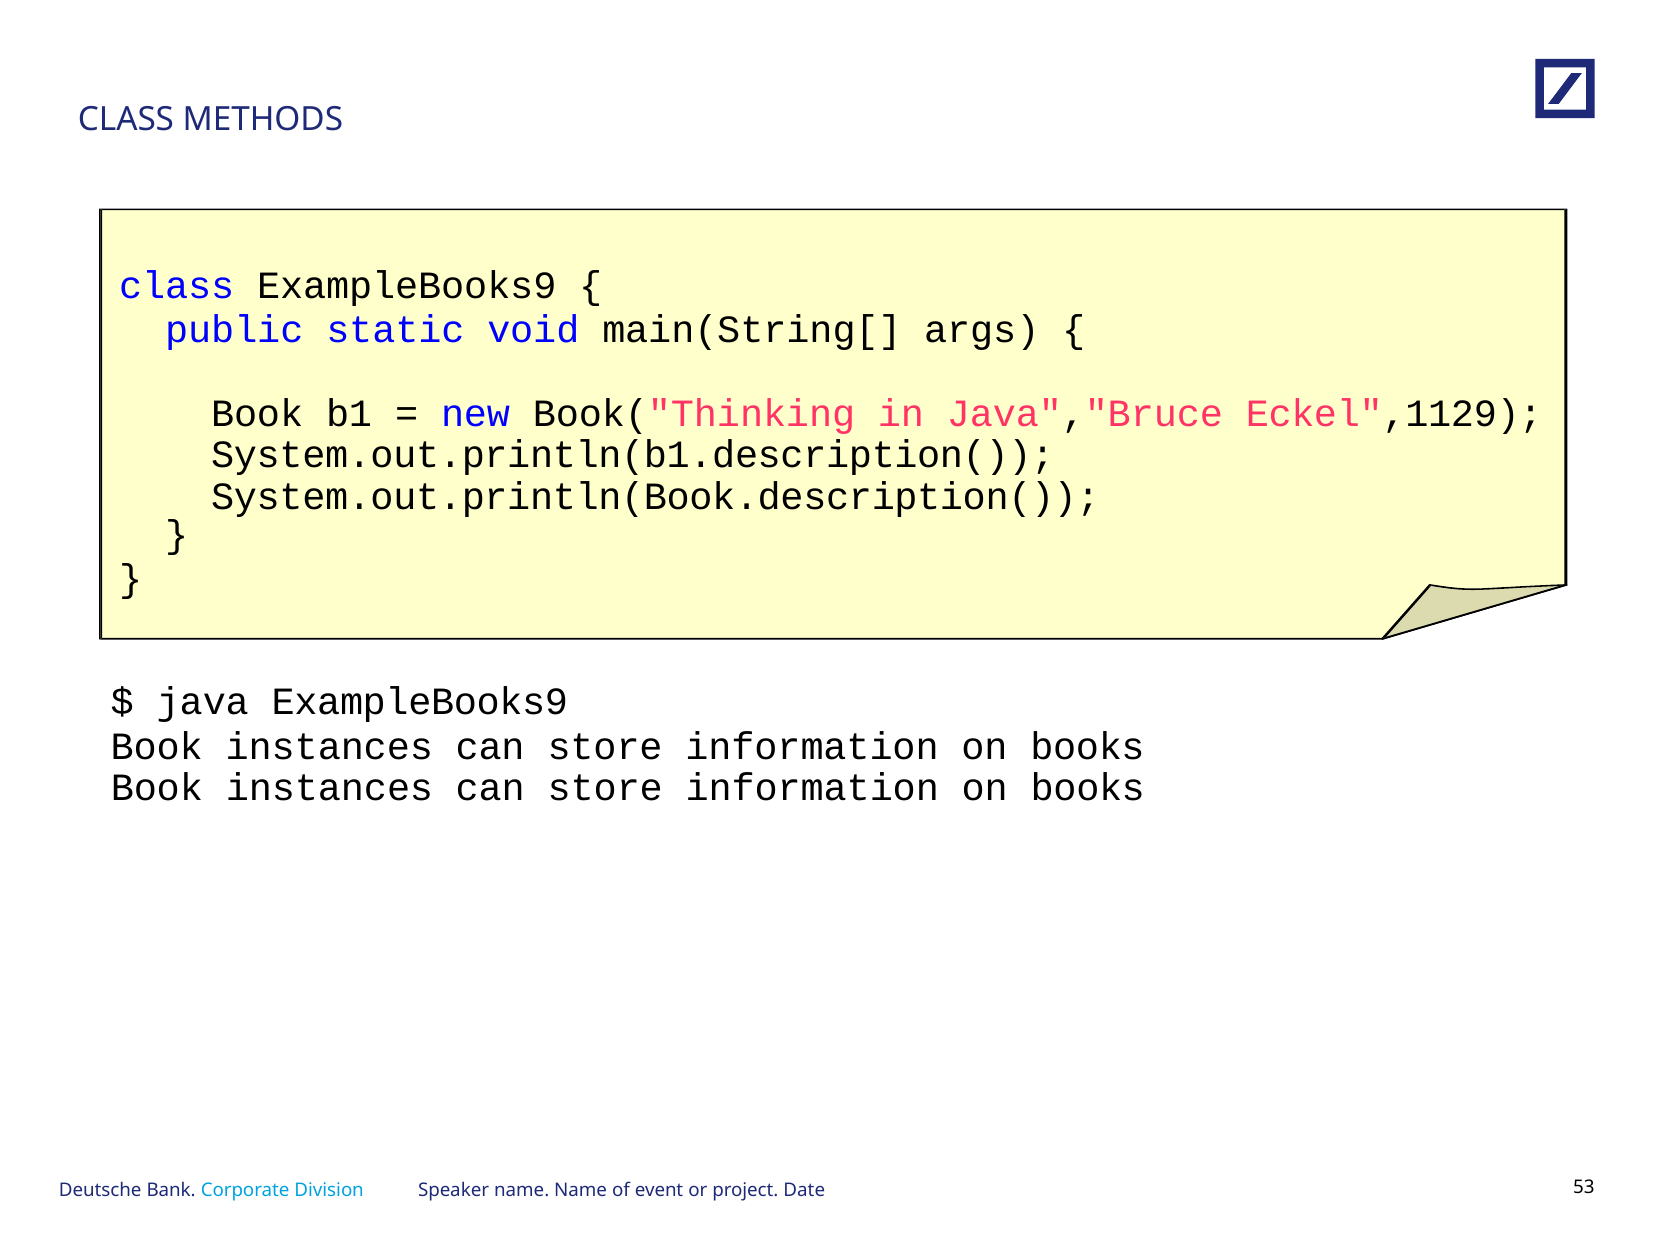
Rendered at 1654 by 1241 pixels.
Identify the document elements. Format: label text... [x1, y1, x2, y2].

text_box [98, 208, 1568, 640]
footer Speaker name. Name of event or project. Date [418, 1181, 1228, 1211]
title CLASS METHODS [77, 101, 1499, 194]
text_box class ExampleBooks9 { public static void main(String[] args) { Book b1 = new Book("Thinking in Java","Bruce Eckel",1129); System.out.println(b1.description()); System.out.println(Book.description()); } } $ java ExampleBooks9 Book instances can store information on books Book instances can store information on books [108, 648, 1545, 809]
slide_number 52 [1535, 1181, 1595, 1211]
